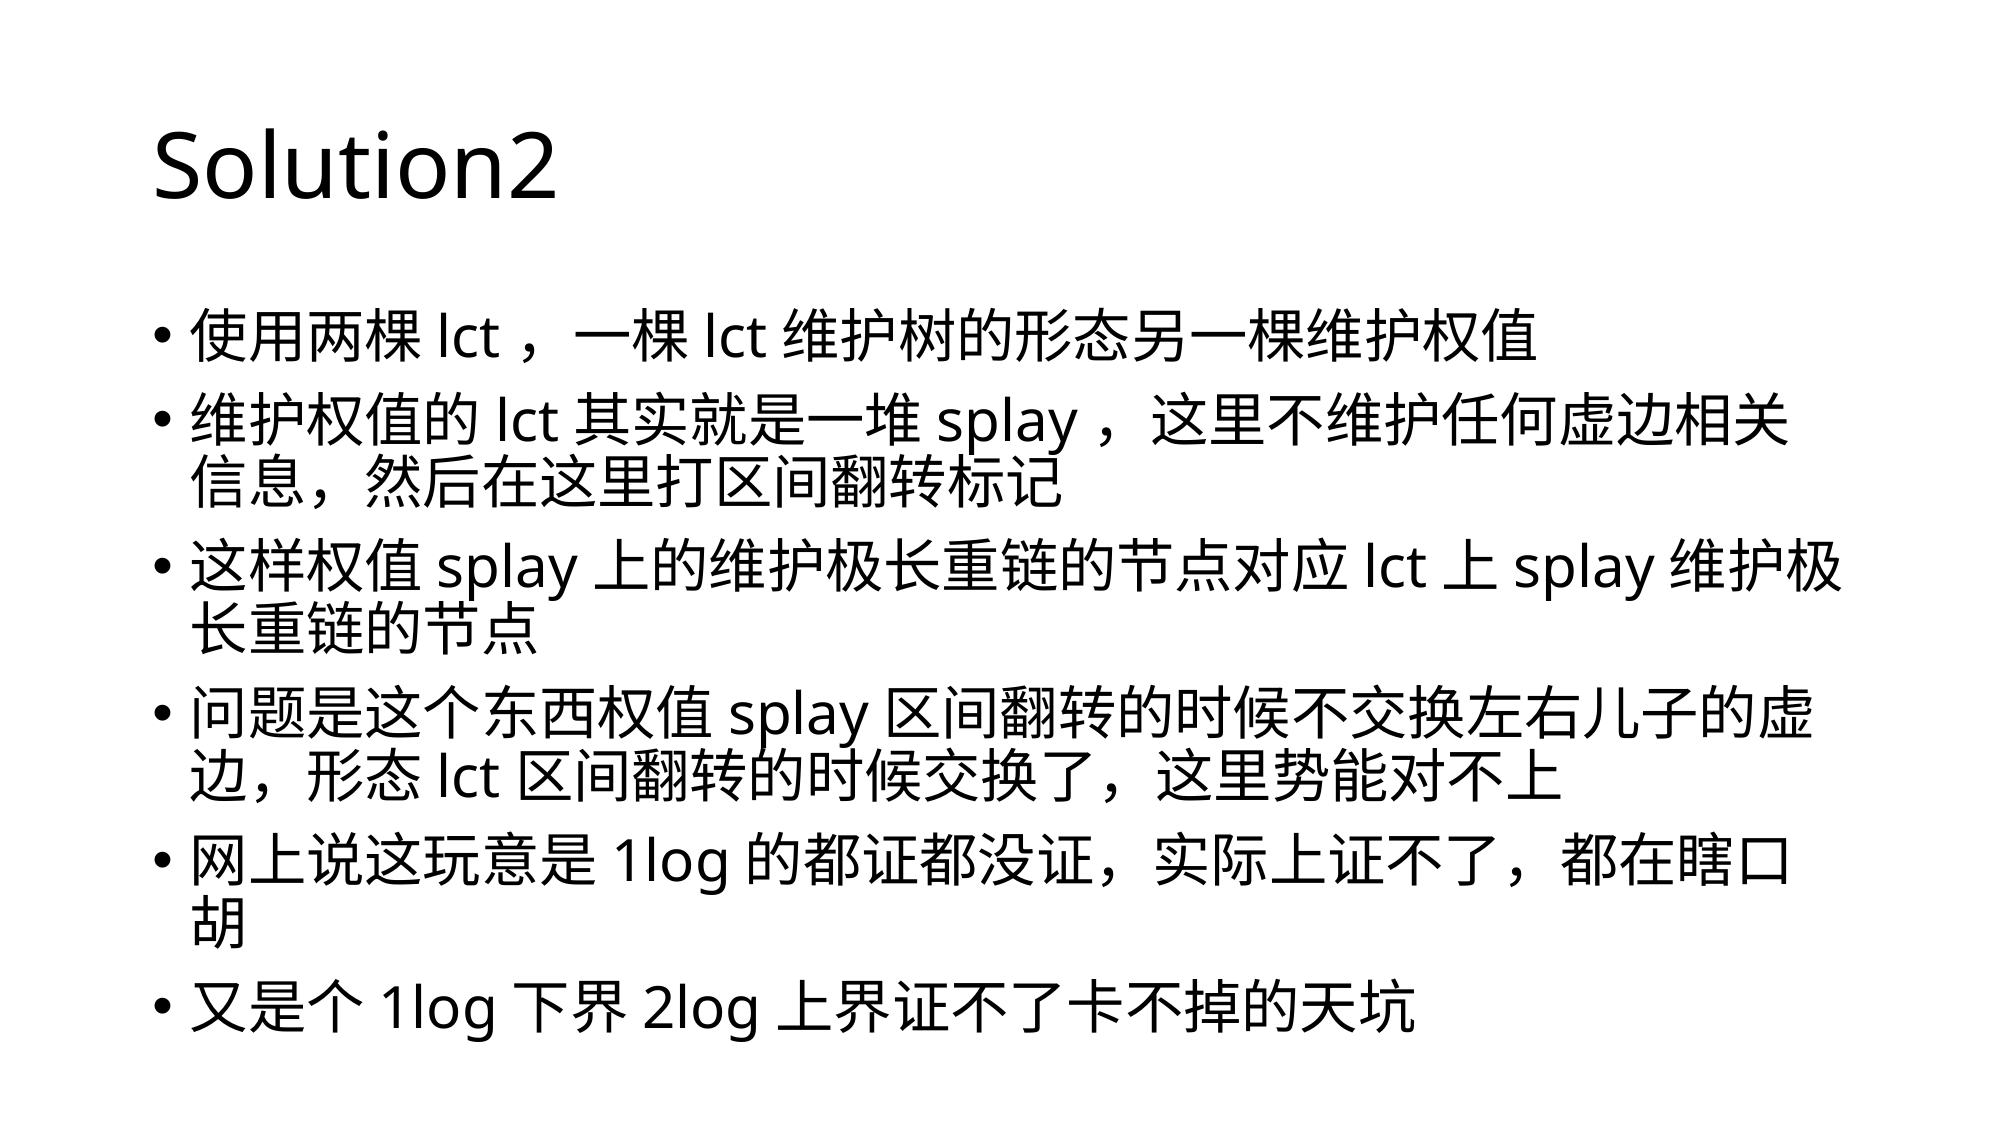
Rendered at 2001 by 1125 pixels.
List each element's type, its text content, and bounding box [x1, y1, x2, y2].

title Solution2 [137, 59, 1863, 278]
list 使用两棵lct，一棵lct维护树的形态另一棵维护权值 维护权值的lct其实就是一堆splay，这里不维护任何虚边相关信息，然后在这里打区间翻转标记 这样权值splay上的维护极长重链的节点对应lct上splay维护极长重链的节点 问题是这个东西权值splay区间翻转的时候不交换左右儿子的虚边，形态lct区间翻转的时候交换了，这里势能对不上 网上说这玩意是1log的都证都没证，实际上证不了，都在瞎口胡 又是个1log下界2log上界证不了卡不掉的天坑 [137, 299, 1863, 1014]
